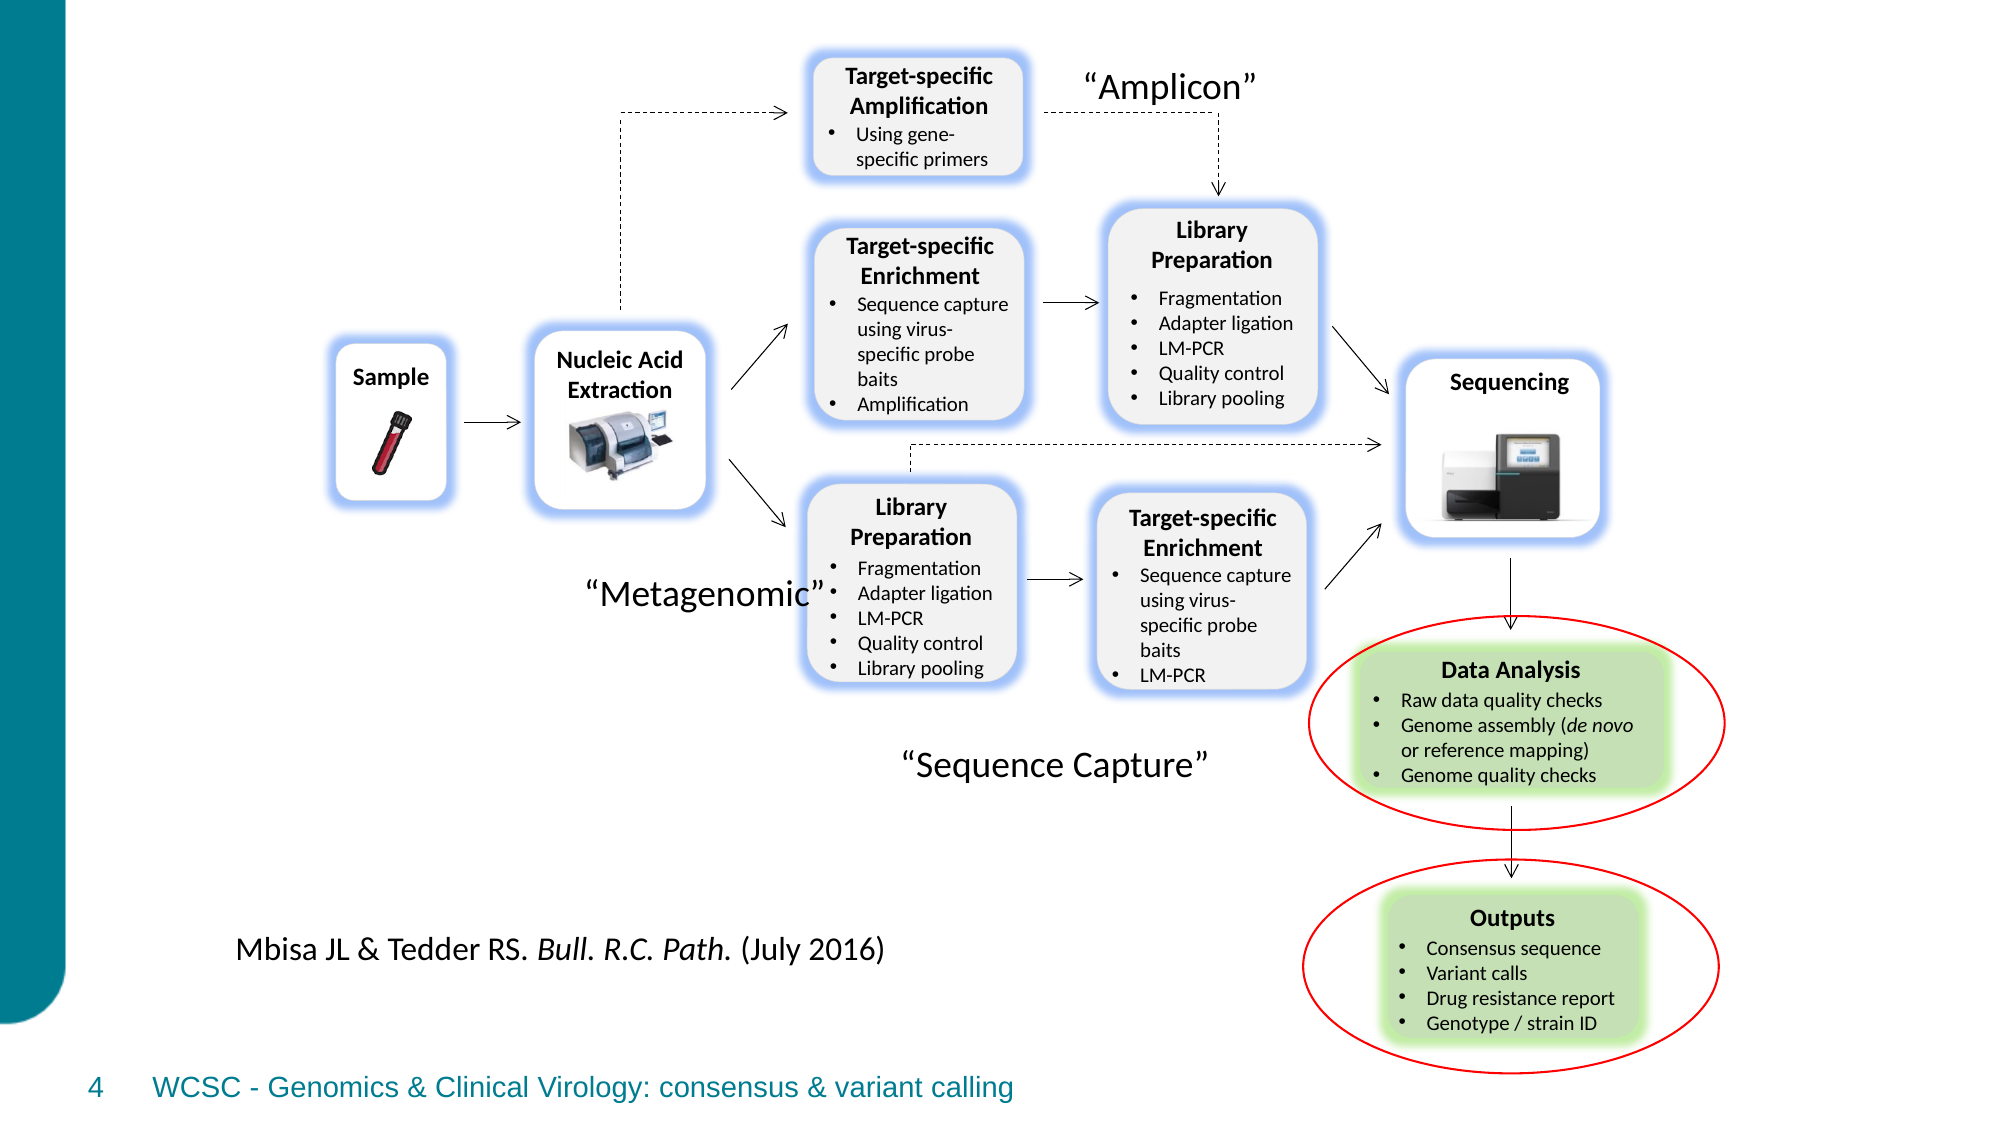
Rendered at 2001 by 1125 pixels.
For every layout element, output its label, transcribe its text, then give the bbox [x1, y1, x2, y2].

text_box [1354, 892, 1720, 1075]
text_box [1664, 646, 1726, 800]
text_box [335, 52, 1664, 1038]
text_box Mbisa JL & Tedder RS. Bull. R.C. Path. (July 2016) [220, 919, 335, 975]
footer WCSC - Genomics & Clinical Virology: consensus & variant calling [137, 1056, 1780, 1116]
slide_number 4 [21, 1056, 120, 1117]
